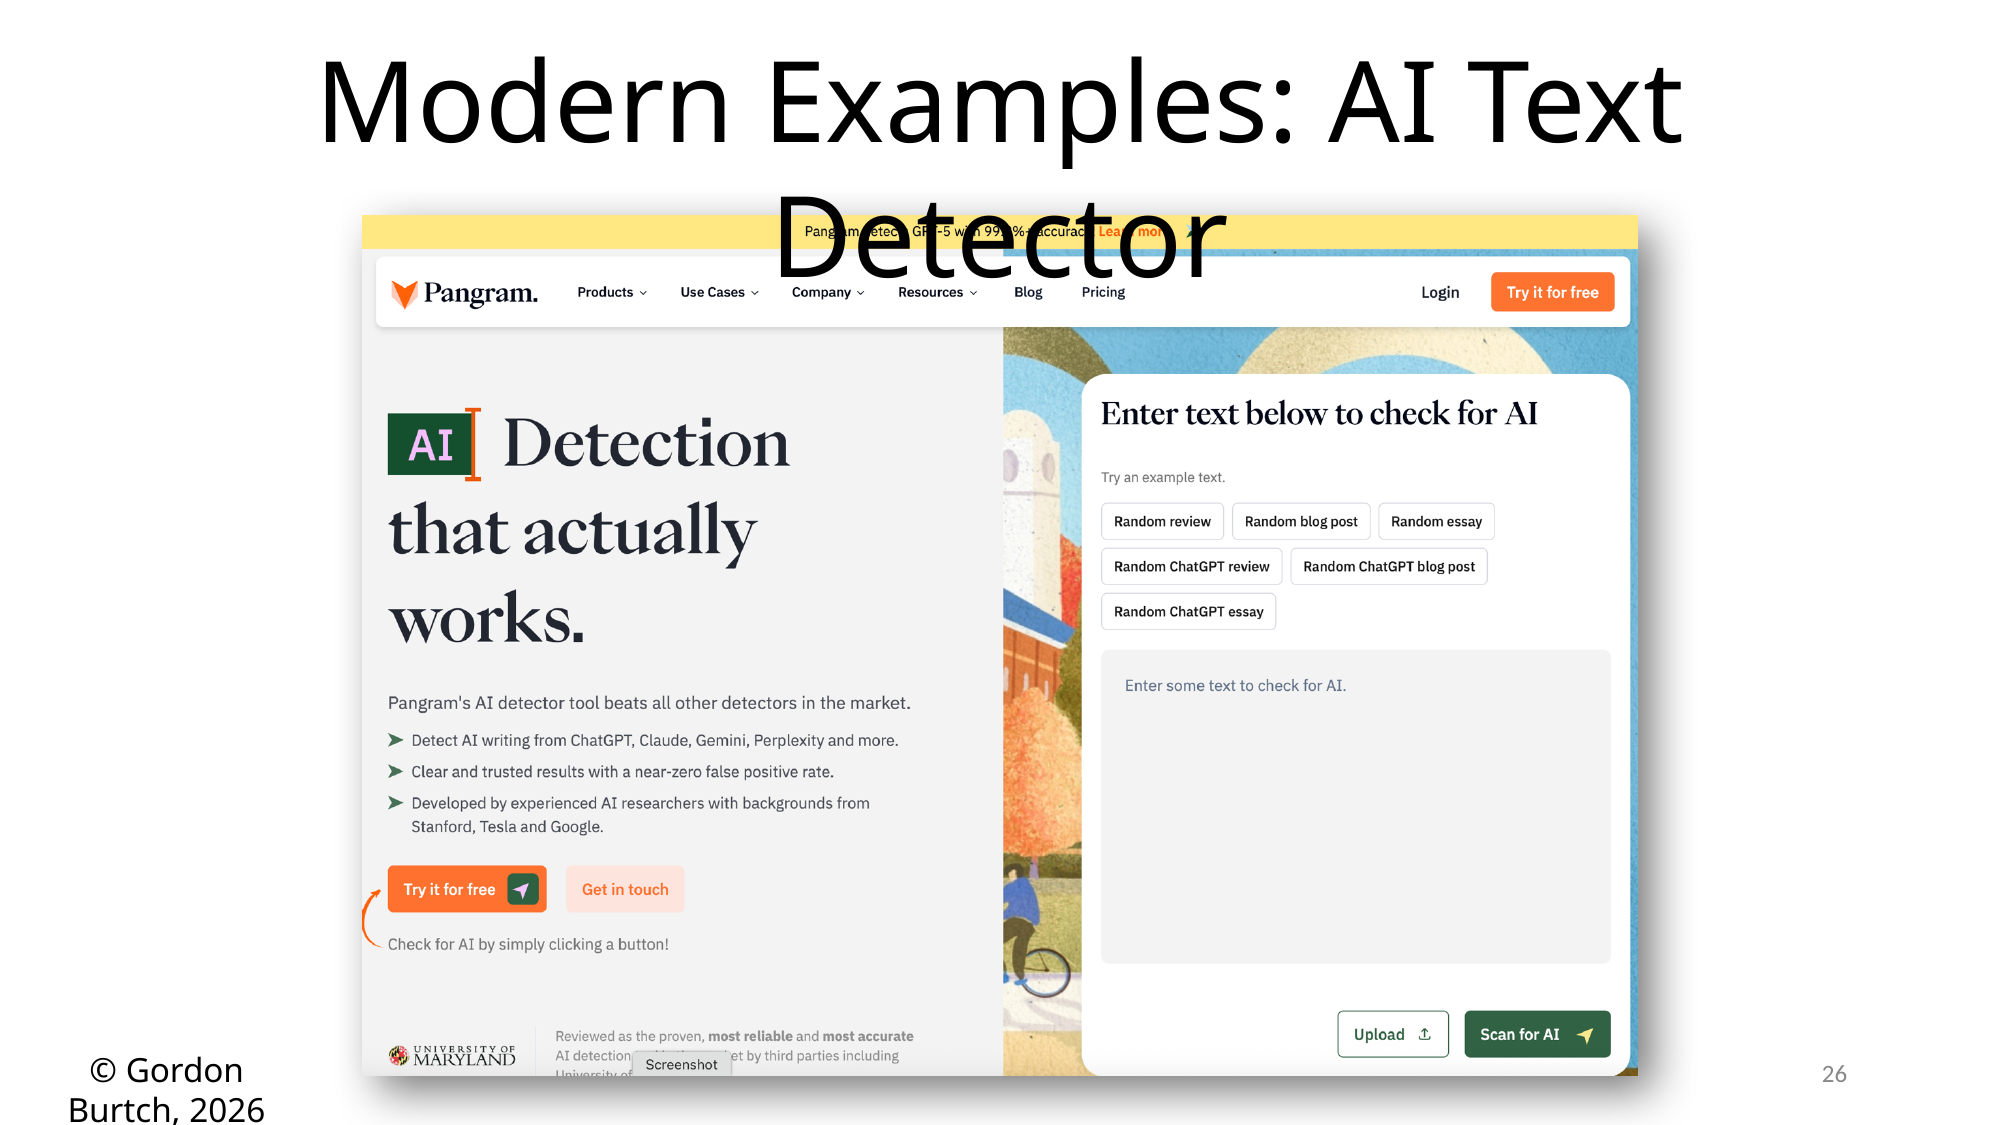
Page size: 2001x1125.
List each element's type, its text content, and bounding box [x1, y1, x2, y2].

slide_number 26 [1673, 1042, 1863, 1103]
text_box Modern Examples: AI Text Detector [165, 22, 1835, 308]
picture [362, 215, 1638, 1076]
